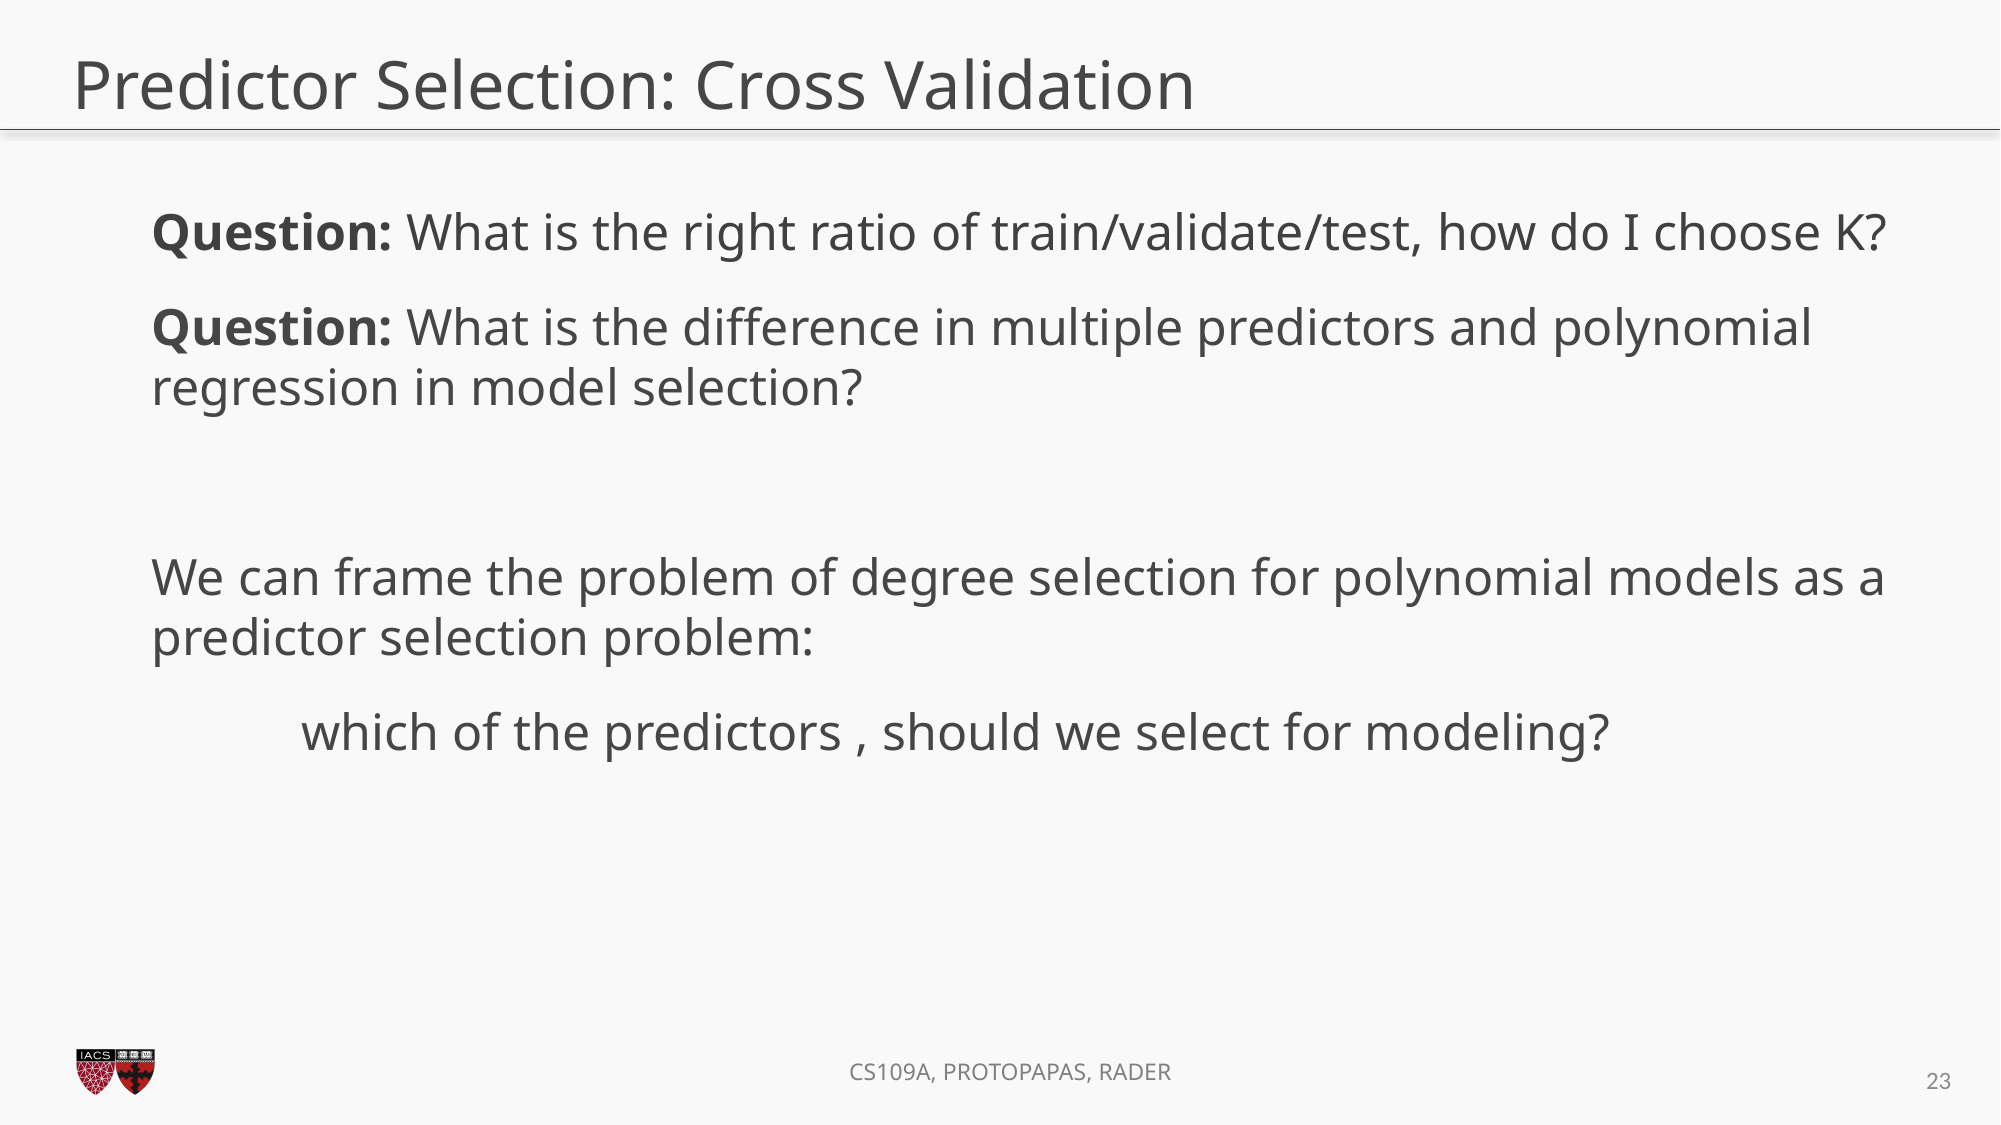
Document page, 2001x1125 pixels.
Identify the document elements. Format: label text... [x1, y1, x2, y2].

title Predictor Selection: Cross Validation [57, 35, 1943, 162]
slide_number 23 [1500, 1050, 1967, 1110]
picture [75, 1049, 155, 1095]
